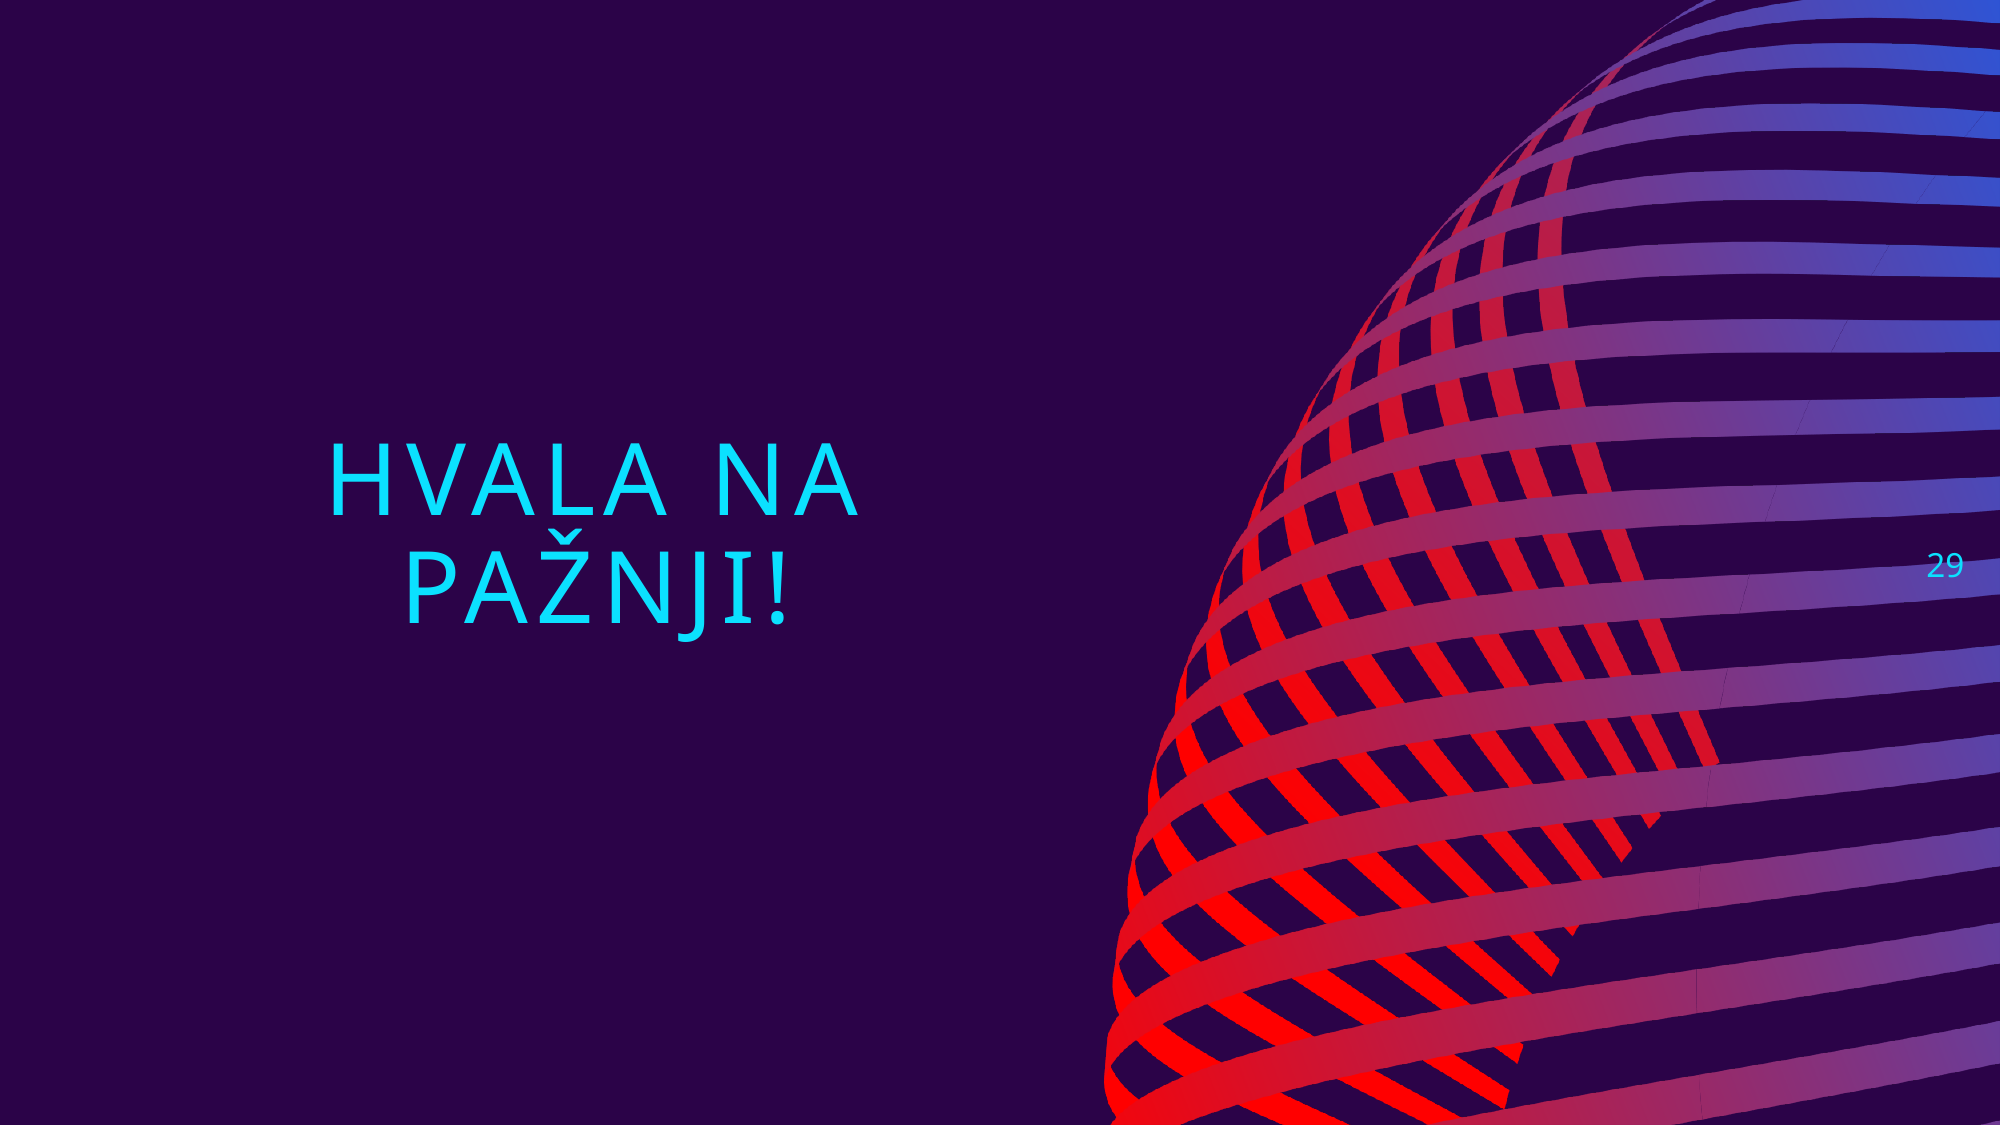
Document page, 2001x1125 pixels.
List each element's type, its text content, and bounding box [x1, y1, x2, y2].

slide_number 29 [1889, 519, 1980, 615]
picture [0, 0, 2000, 1125]
title Hvala na pažnji! [186, 260, 1006, 653]
